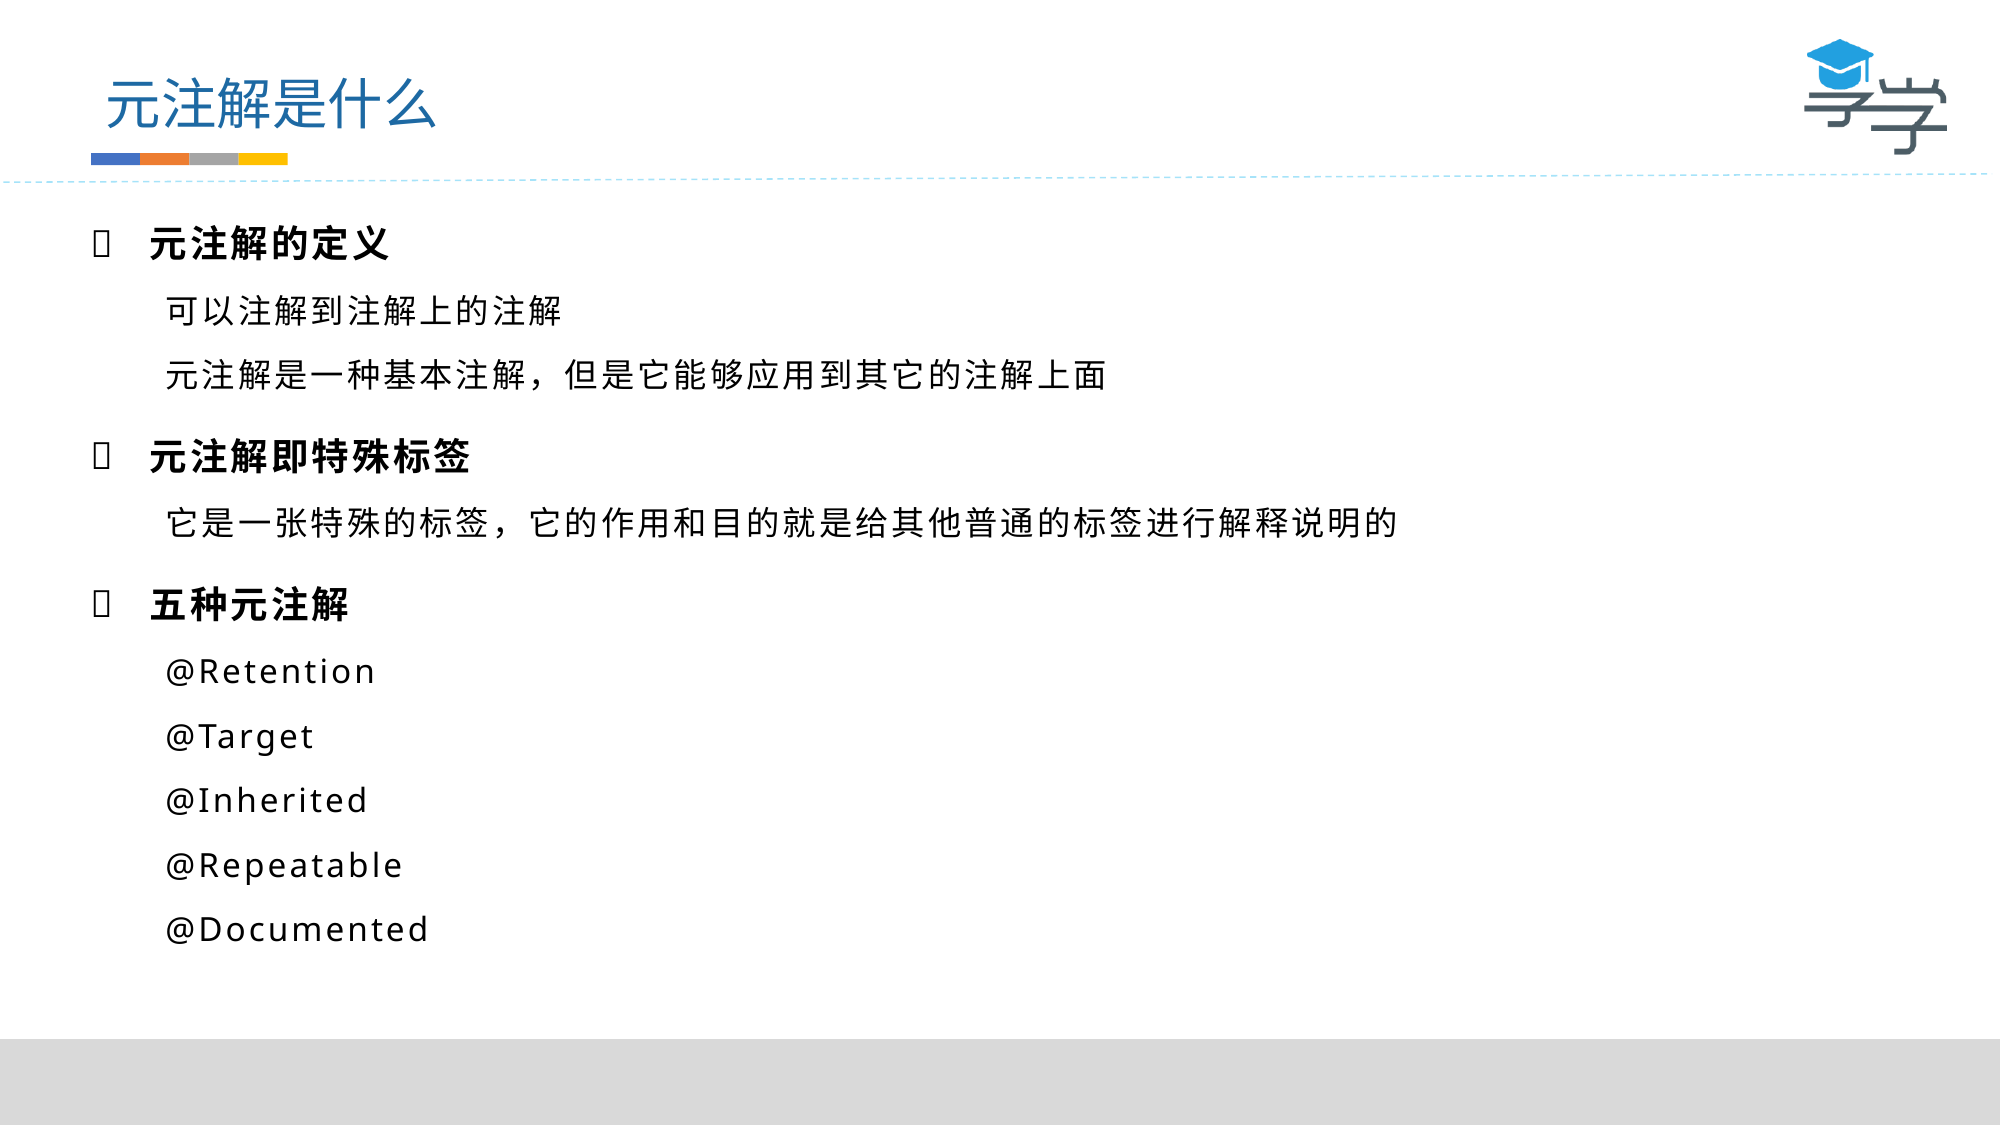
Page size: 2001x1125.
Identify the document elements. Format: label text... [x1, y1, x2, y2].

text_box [90, 152, 288, 166]
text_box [0, 173, 1993, 183]
picture [1799, 20, 1952, 173]
text_box 元注解是什么 [91, 61, 508, 144]
text_box 元注解的定义 可以注解到注解上的注解 元注解是一种基本注解，但是它能够应用到其它的注解上面 元注解即特殊标签 它是一张特殊的标签，它的作用和目的就是给其他普通的标签进行解释说明的 五种元注解 @Retention @Target @Inherited @Repeatable @Documented [78, 200, 1907, 955]
